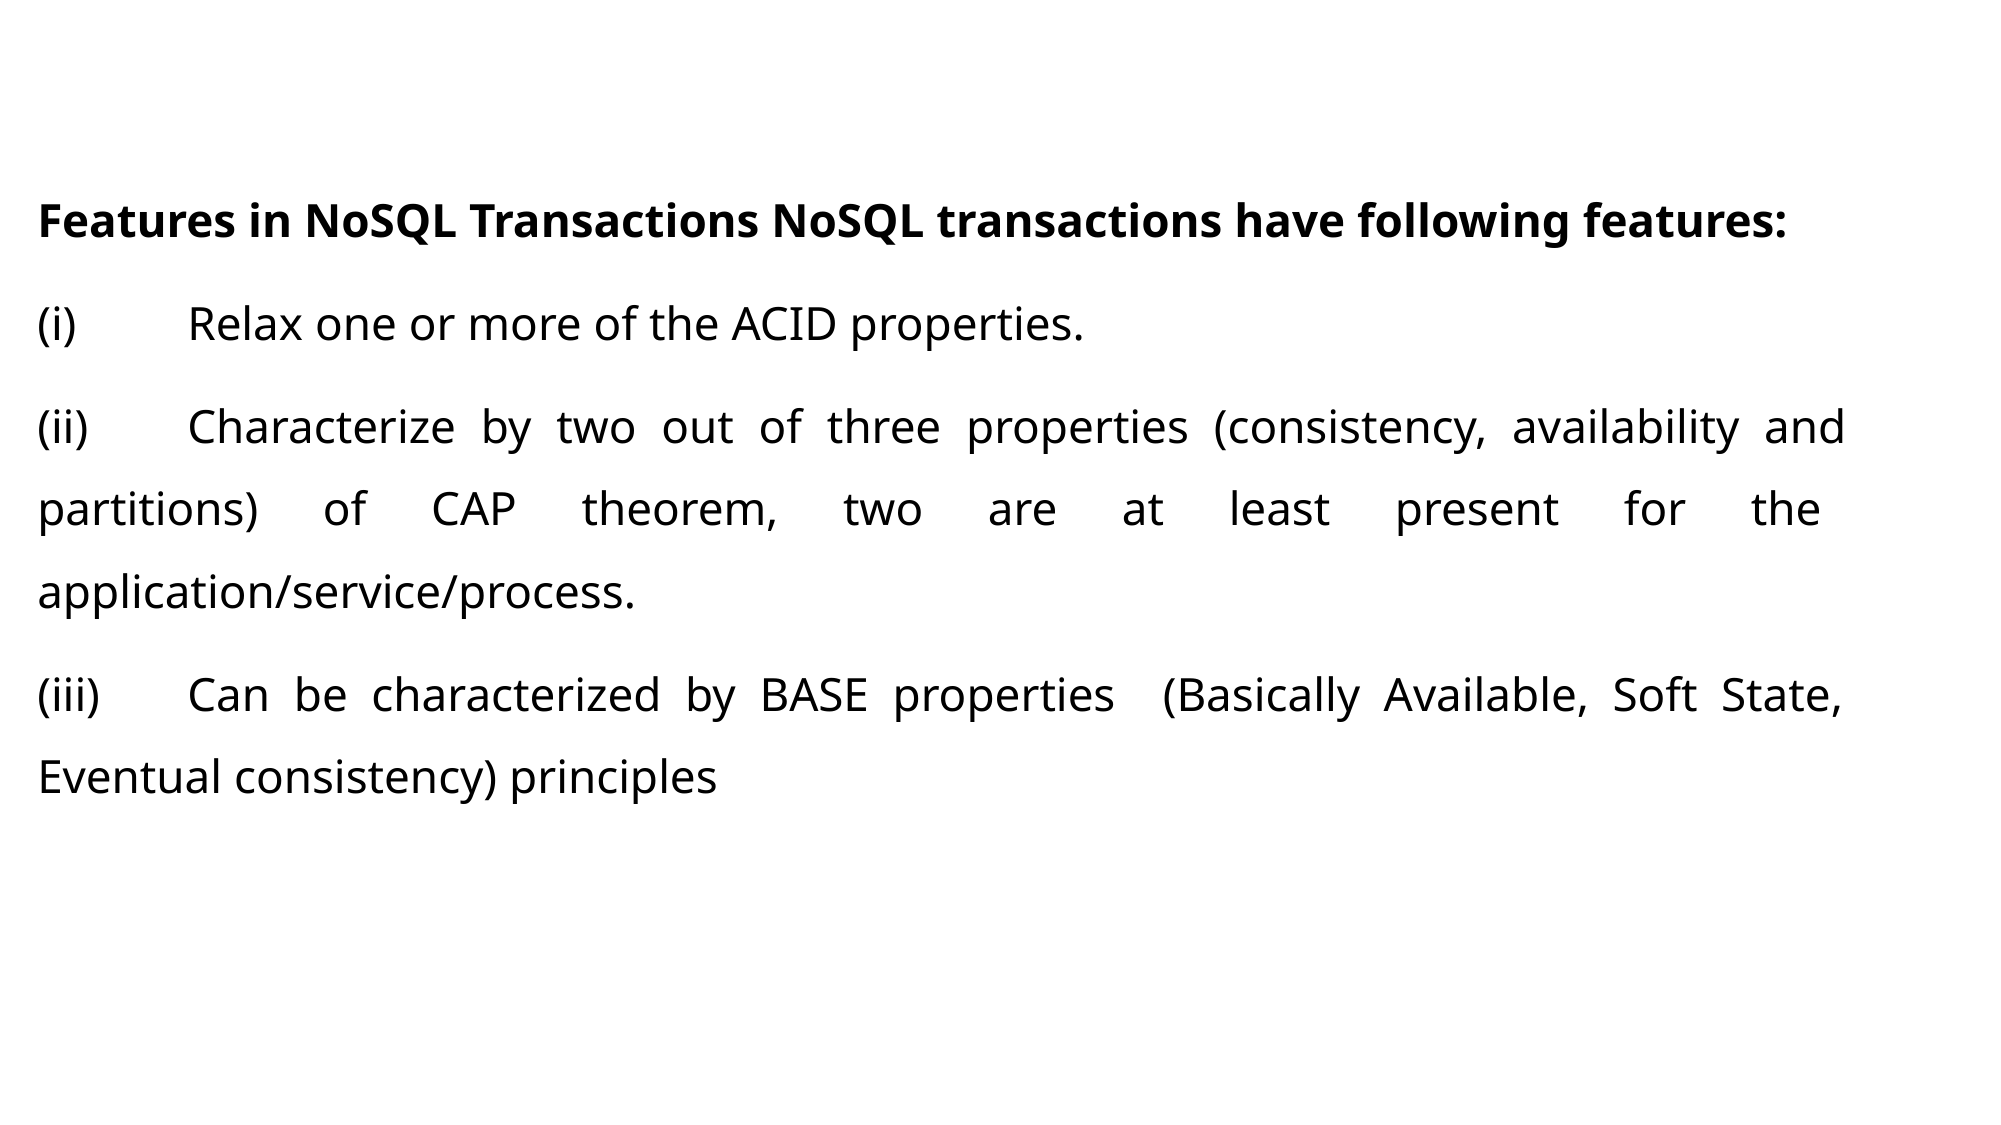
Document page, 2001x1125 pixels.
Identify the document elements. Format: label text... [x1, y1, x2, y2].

list Features in NoSQL Transactions NoSQL transactions have following features: (i) Relax one or more of the ACID properties. (ii) Characterize by two out of three properties (consistency, availability and partitions) of CAP theorem, two are at least present for the application/service/process. (iii) Can be characterized by BASE properties (Basically Available, Soft State, Eventual consistency) principles [22, 156, 1982, 1009]
